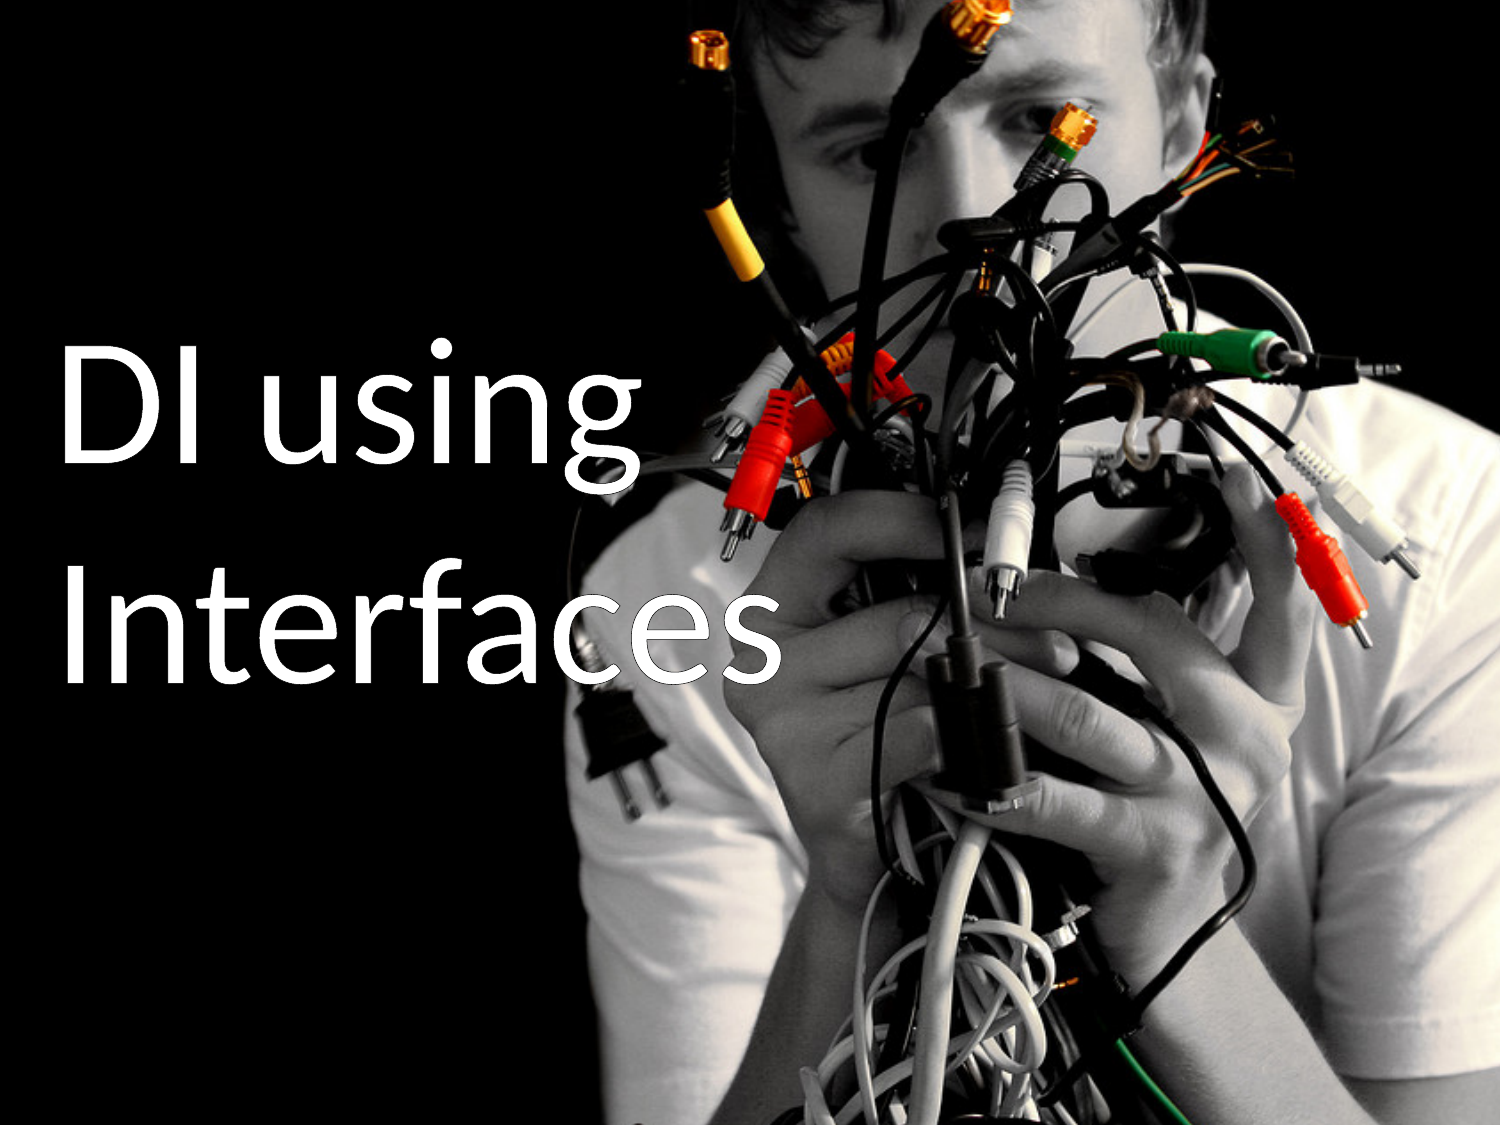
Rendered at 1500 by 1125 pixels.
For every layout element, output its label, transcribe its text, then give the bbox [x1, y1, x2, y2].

picture [499, 0, 1500, 1125]
title DI using Interfaces [37, 237, 493, 763]
